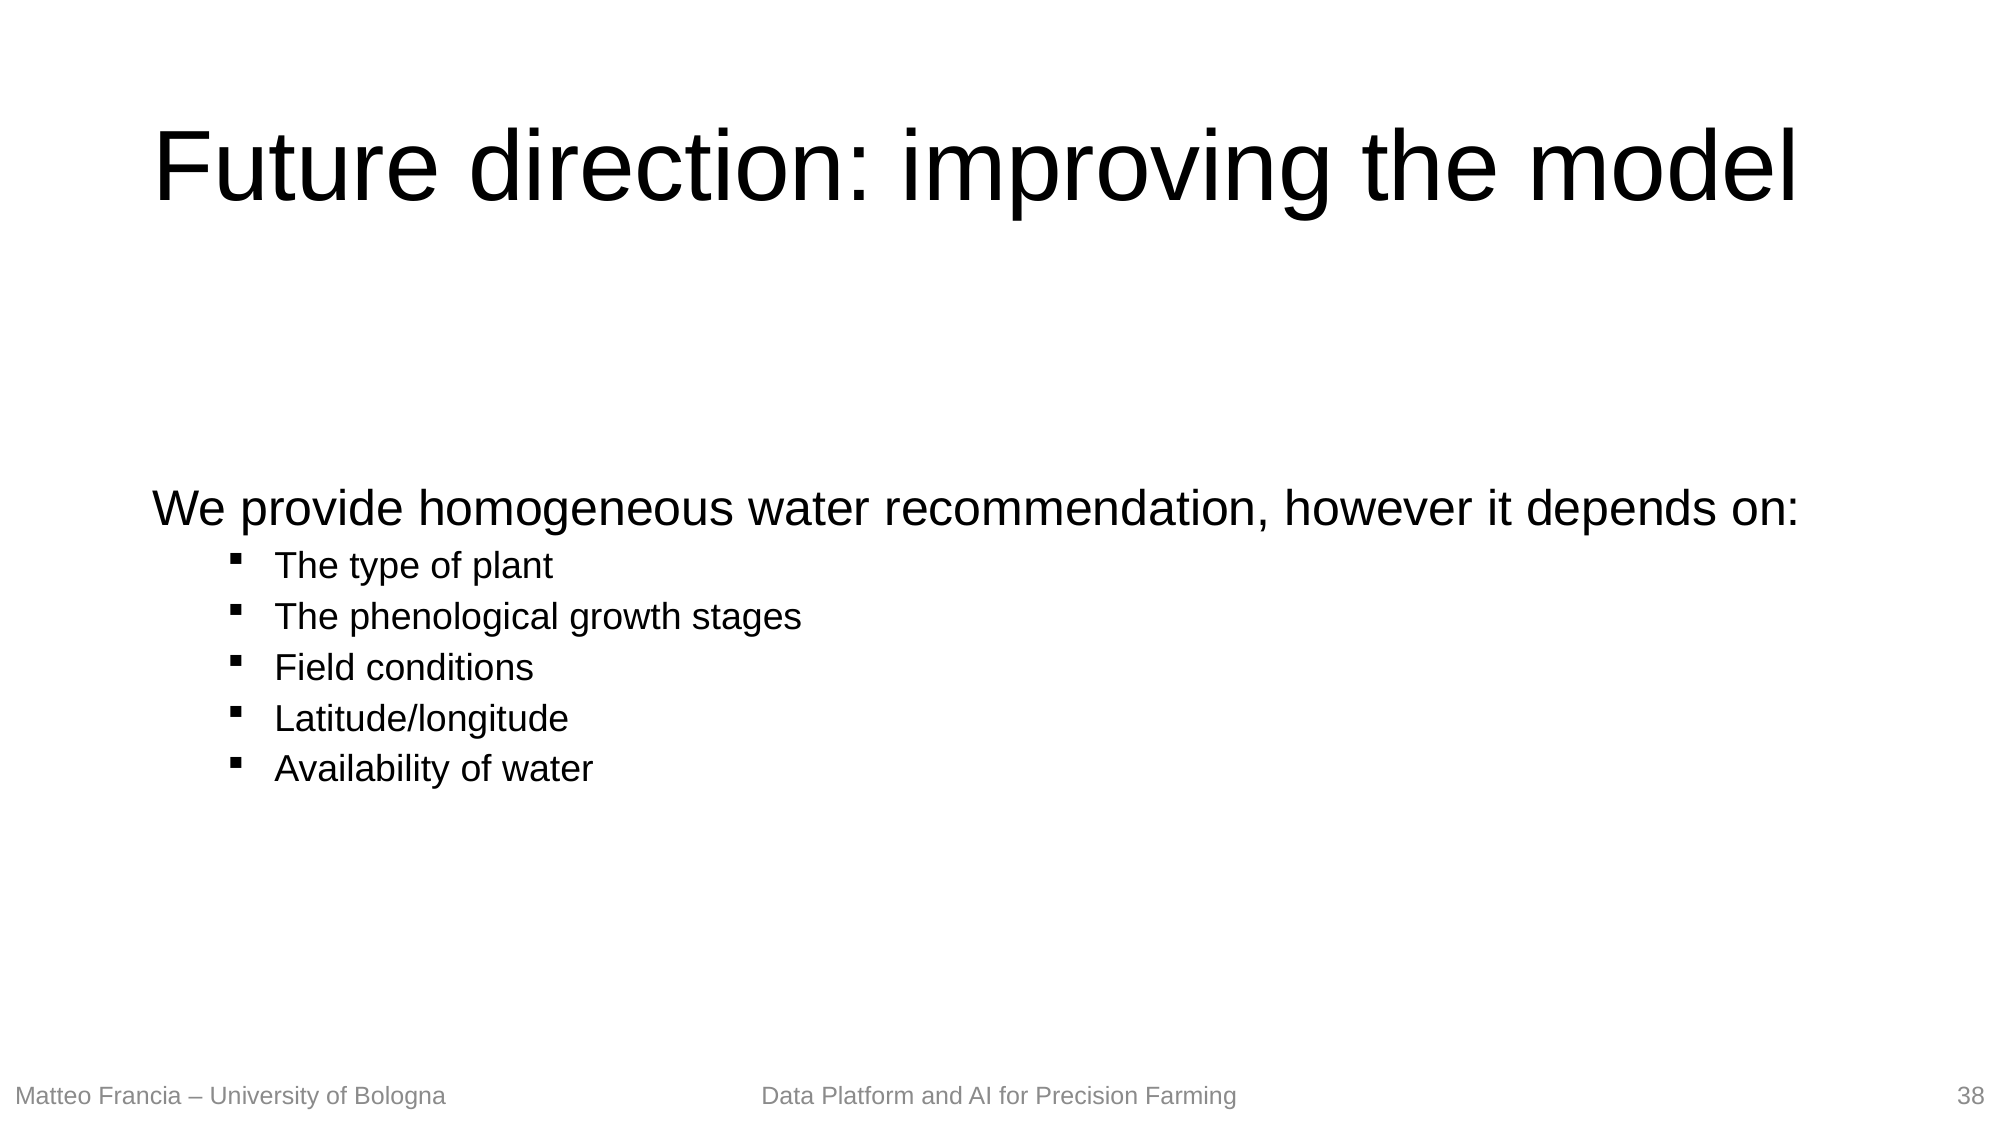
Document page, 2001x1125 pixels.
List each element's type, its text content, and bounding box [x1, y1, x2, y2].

list We provide homogeneous water recommendation, however it depends on: The type of plant The phenological growth stages Field conditions Latitude/longitude Availability of water [137, 278, 1863, 993]
slide_number 38 [1550, 1065, 2000, 1125]
title Future direction: improving the model [137, 59, 1863, 278]
footer Matteo Francia – University of Bologna [0, 1065, 466, 1125]
